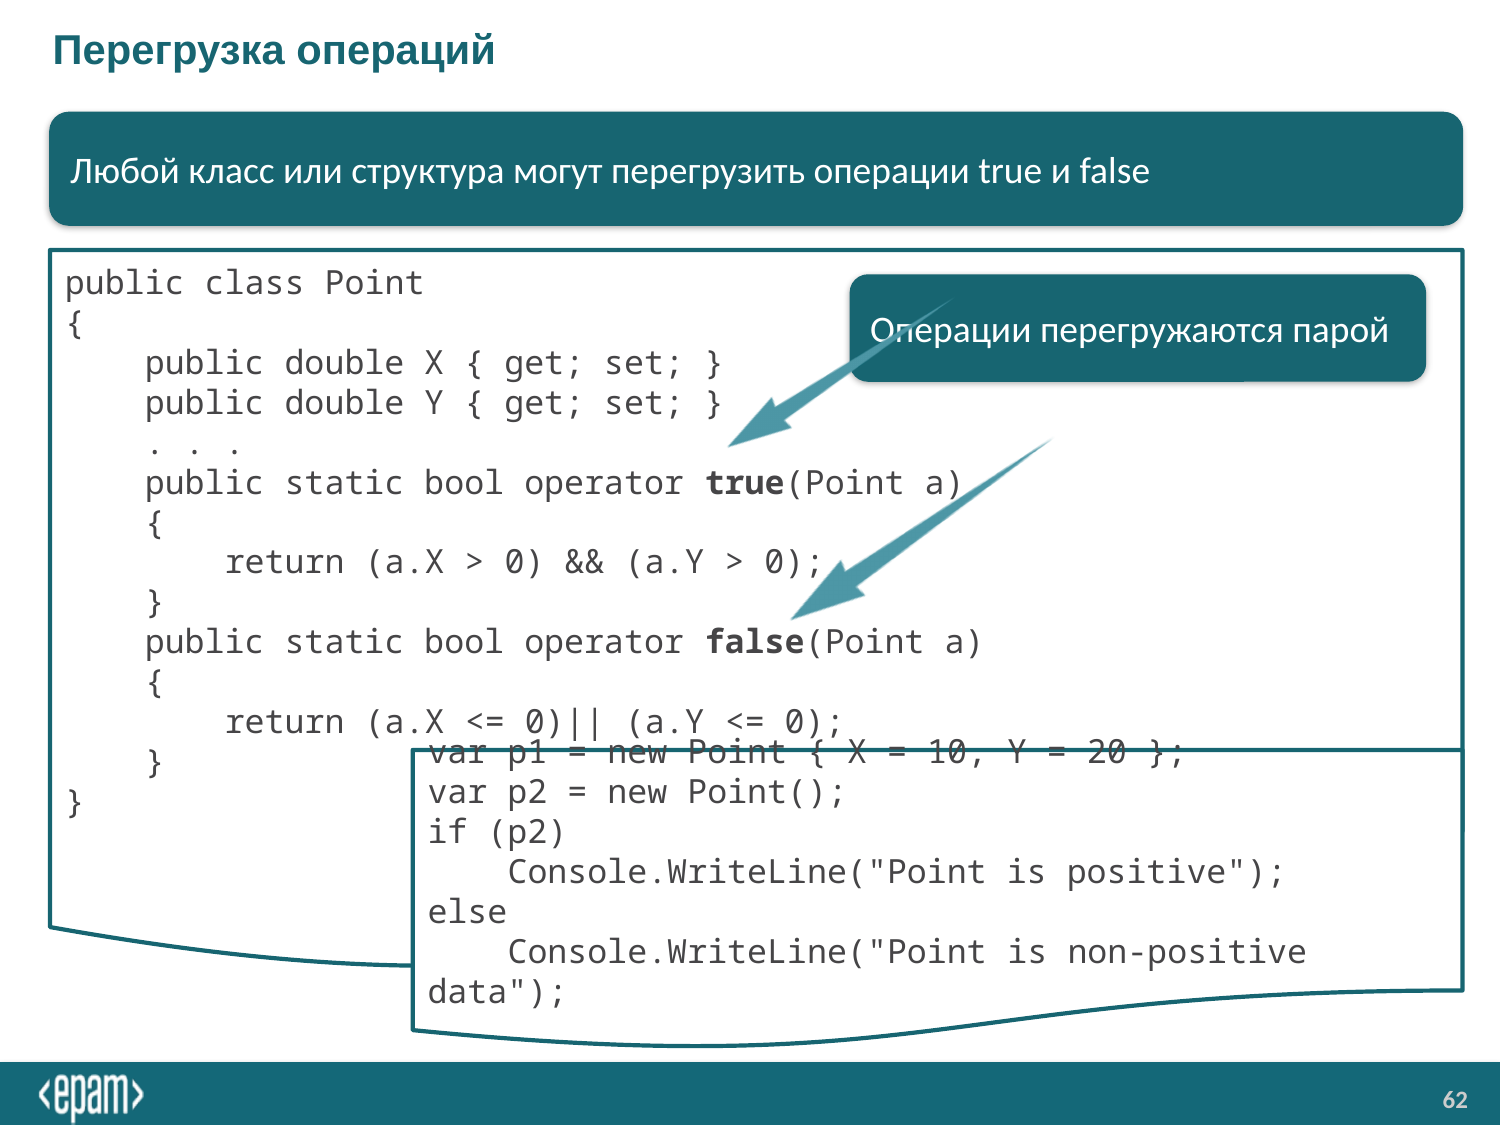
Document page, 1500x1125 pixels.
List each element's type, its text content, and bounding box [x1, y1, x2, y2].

text_box var p1 = new Point { X = 10, Y = 20 }; var p2 = new Point(); if (p2) Console.WriteLine("Point is positive"); else Console.WriteLine("Point is non-positive data"); [410, 747, 1465, 1049]
picture [703, 348, 986, 393]
picture [759, 502, 1091, 554]
text_box Операции перегружаются парой [849, 274, 1427, 382]
text_box Любой класс или структура могут перегрузить операции true и false [49, 111, 1464, 226]
picture [38, 1074, 144, 1125]
text_box public class Point { public double X { get; set; } public double Y { get; set; } . . . public static bool operator true(Point a) { return (a.X > 0) && (a.Y > 0); } public static bool operator false(Point a) { return (a.X <= 0)|| (a.Y <= 0); } } [47, 247, 1465, 968]
title Перегрузка операций [0, 0, 1500, 95]
